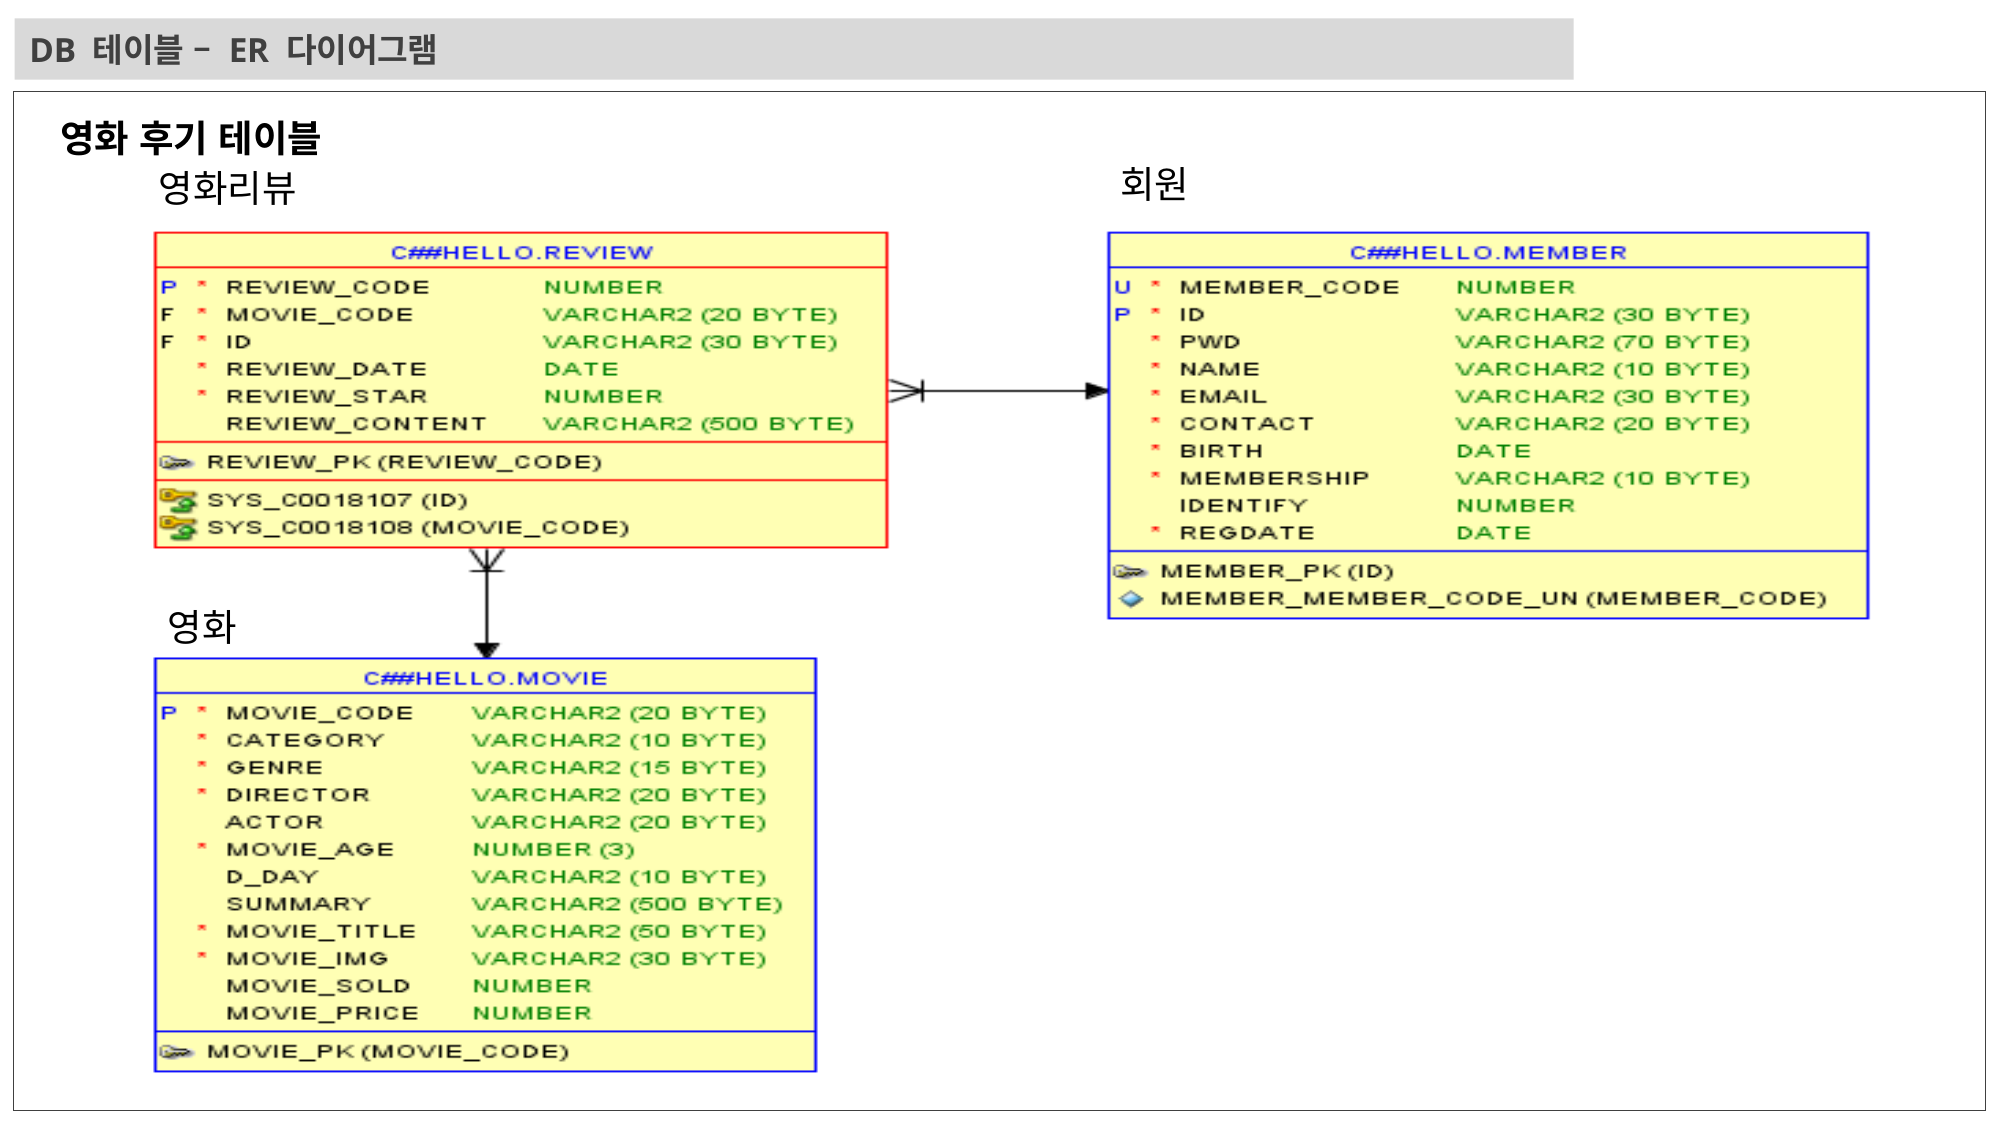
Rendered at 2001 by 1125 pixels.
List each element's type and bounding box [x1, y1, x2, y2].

text_box [14, 17, 1575, 81]
text_box [12, 90, 1987, 1111]
